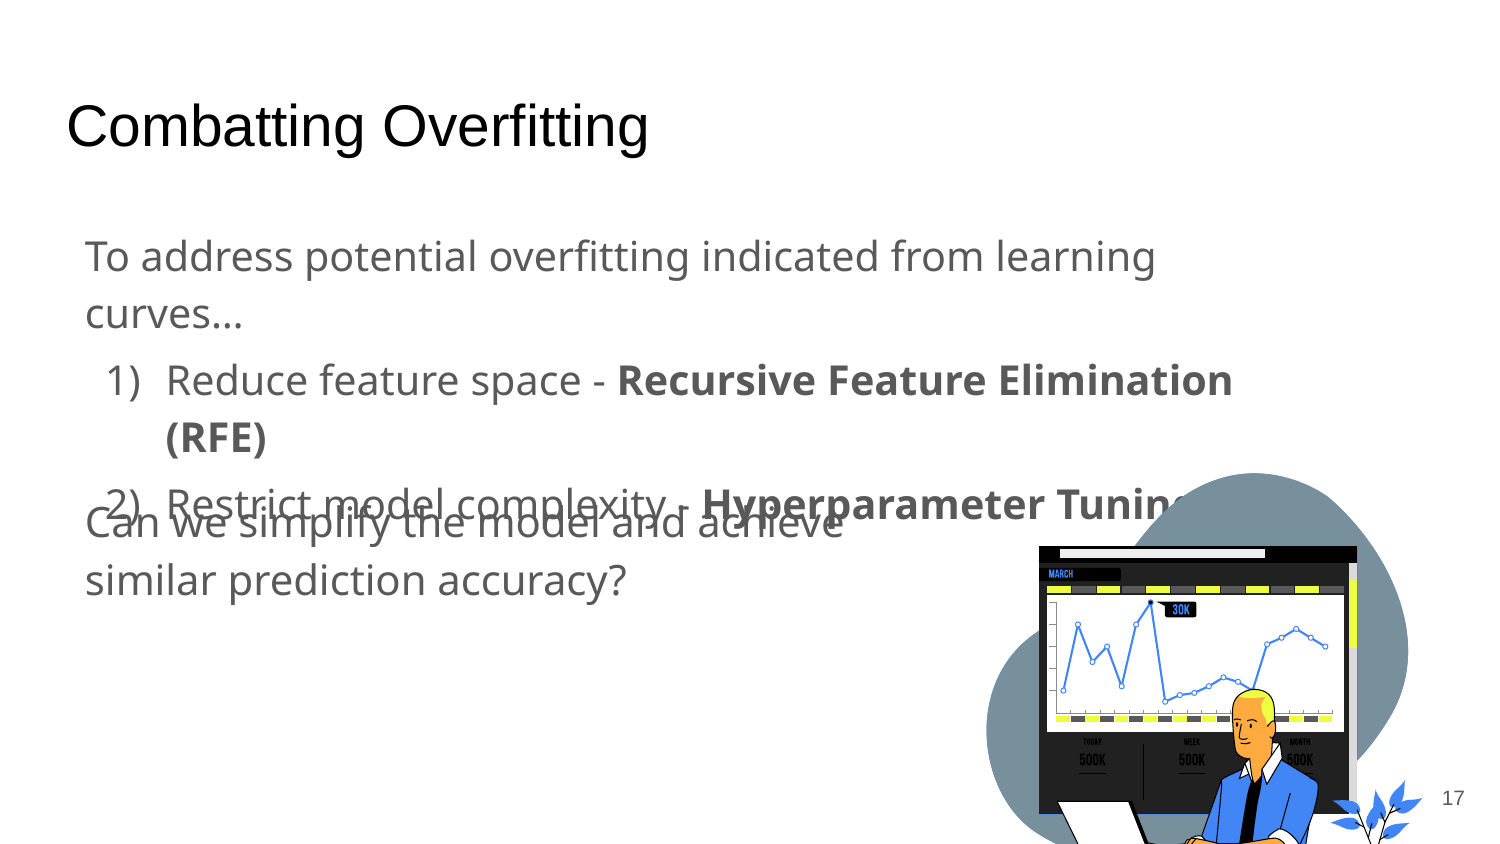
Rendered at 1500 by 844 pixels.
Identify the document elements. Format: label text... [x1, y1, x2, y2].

title Combatting Overfitting [51, 72, 1449, 167]
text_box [964, 473, 1436, 844]
list To address potential overfitting indicated from learning curves… Reduce feature space - Recursive Feature Elimination (RFE) Restrict model complexity - Hyperparameter Tuning [70, 207, 1265, 552]
slide_number ‹#› [1440, 764, 1480, 830]
text_box Can we simplify the model and achieve similar prediction accuracy? [70, 473, 907, 619]
